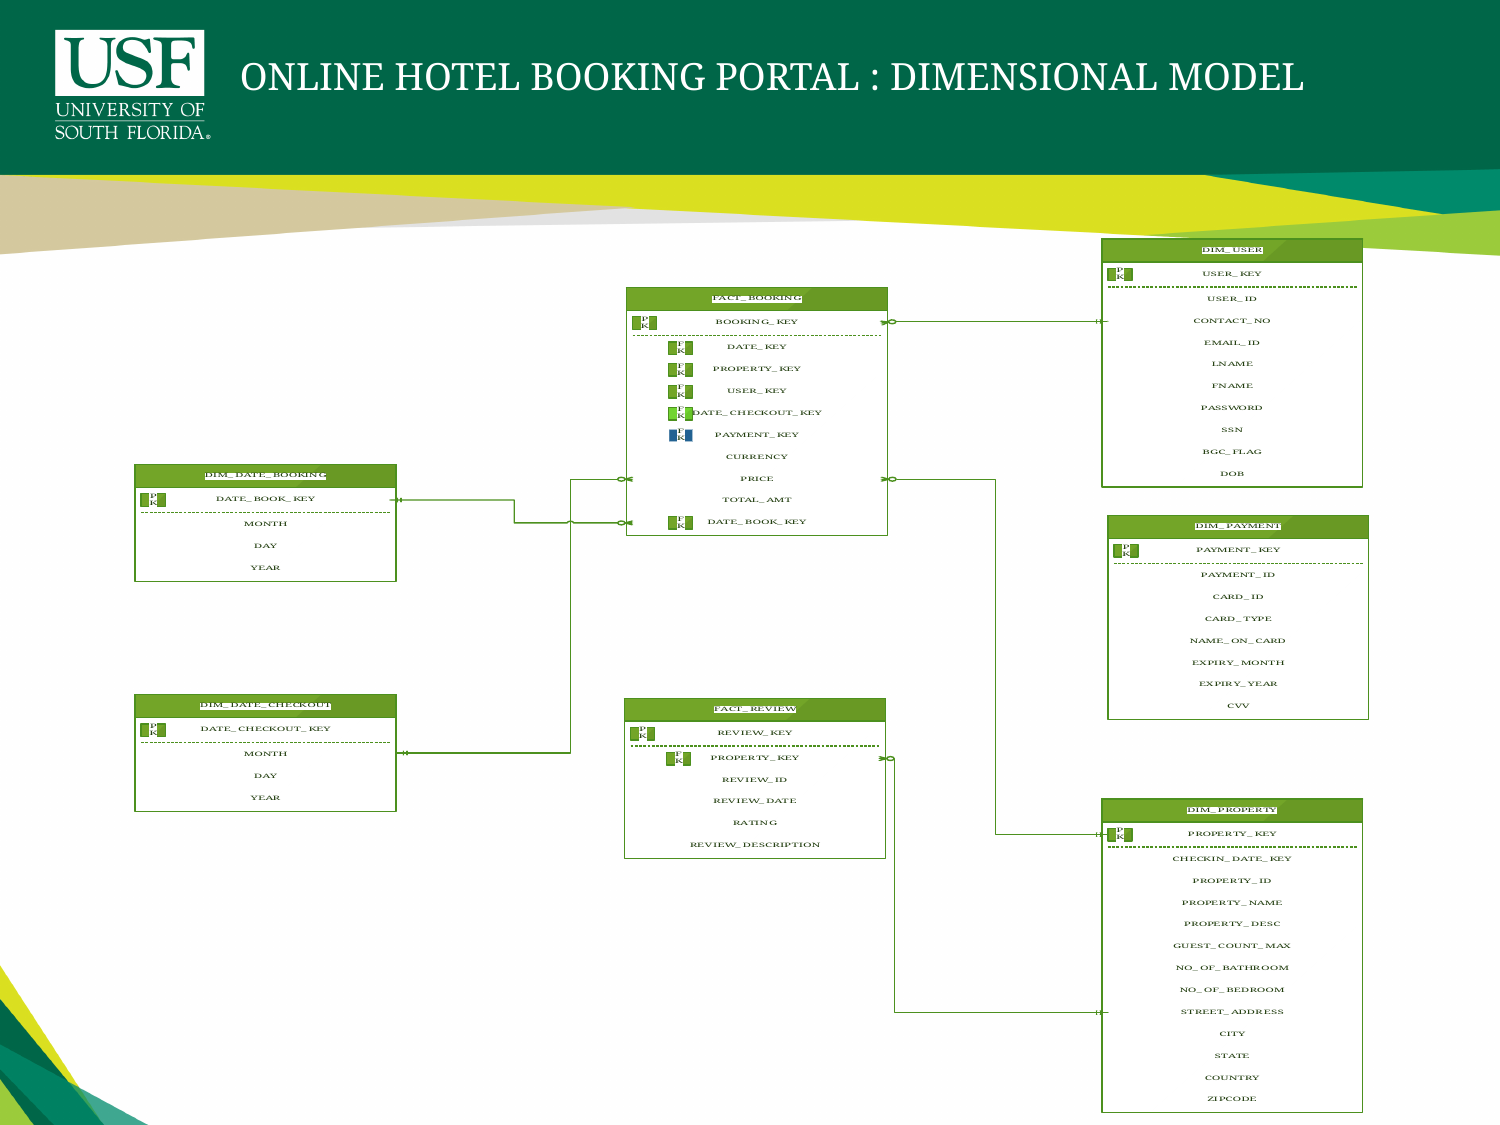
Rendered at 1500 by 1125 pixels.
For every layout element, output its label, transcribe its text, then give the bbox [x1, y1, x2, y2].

picture [0, 0, 1500, 1125]
title Online Hotel booking Portal : Dimensional Model [224, 0, 1425, 151]
